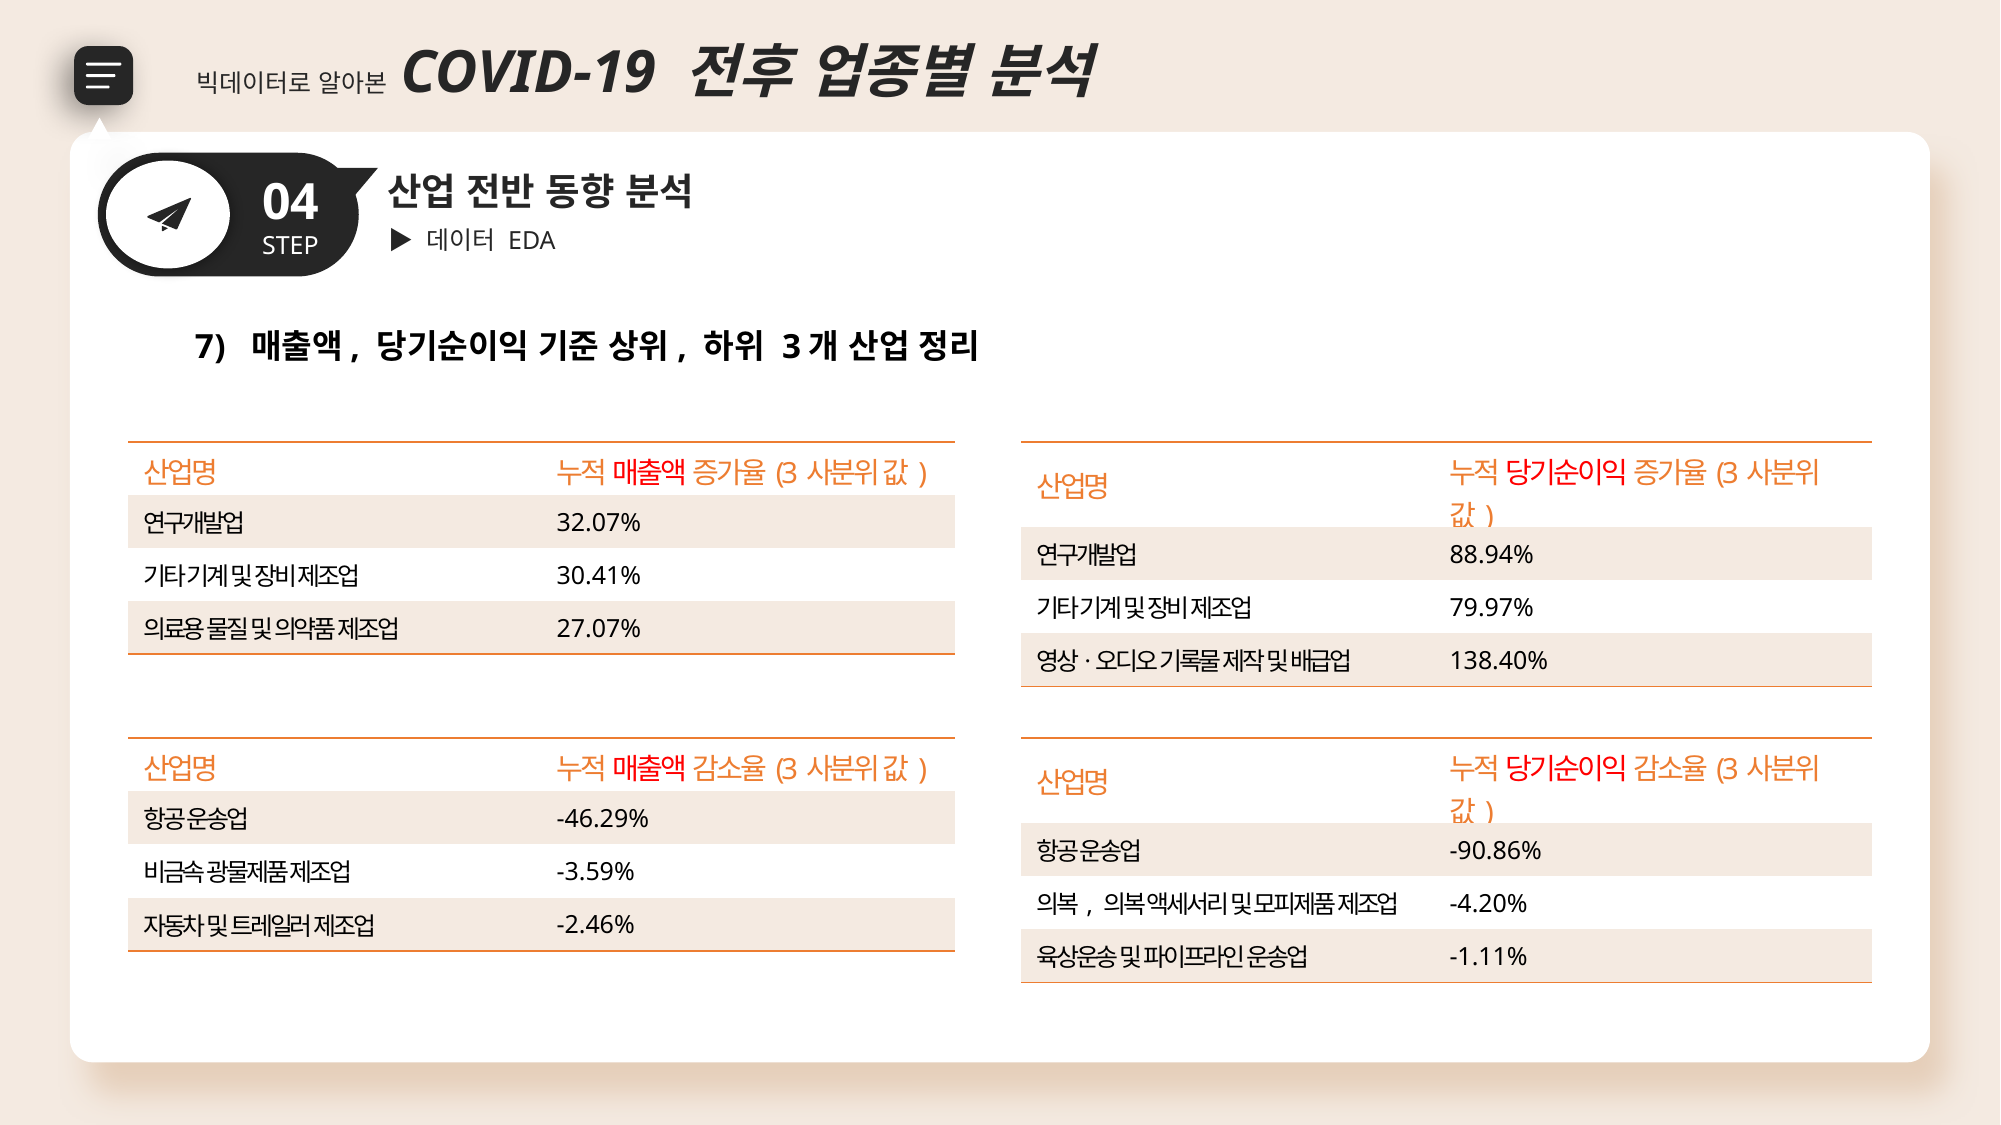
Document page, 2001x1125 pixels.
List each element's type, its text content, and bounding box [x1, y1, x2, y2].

table_cell 의료용 물질 및 의약품 제조업 [128, 601, 542, 653]
table_cell 육상운송 및 파이프라인 운송업 [1021, 929, 1435, 982]
table_cell 항공 운송업 [128, 791, 542, 844]
table_cell 32.07% [542, 495, 955, 548]
table_header 산업명 [128, 443, 542, 495]
table_cell 비금속 광물제품 제조업 [128, 844, 542, 898]
table_cell 138.40% [1435, 633, 1872, 686]
text_box 매출액, 당기순이익 기준 상위, 하위 3개 산업 정리 [179, 317, 996, 373]
table_cell -90.86% [1435, 823, 1872, 876]
table_cell 기타 기계 및 장비 제조업 [128, 548, 542, 601]
table_header 누적 당기순이익 감소율(3사분위 값) [1435, 739, 1872, 823]
table_cell -1.11% [1435, 929, 1872, 982]
text_box 빅데이터로 알아본 COVID-19 전후 업종별 분석 [154, 27, 1333, 112]
table_cell 30.41% [542, 548, 955, 601]
table_header 누적 매출액 감소율(3사분위 값) [542, 739, 955, 791]
table_cell 27.07% [542, 601, 955, 653]
table_cell -2.46% [542, 898, 955, 950]
table_cell 79.97% [1435, 580, 1872, 633]
table_cell 연구개발업 [1021, 527, 1435, 580]
table_cell 의복, 의복 액세서리 및 모피제품 제조업 [1021, 876, 1435, 929]
table_cell -46.29% [542, 791, 955, 844]
table_header 누적 매출액 증가율(3사분위 값) [542, 443, 955, 495]
table_cell 88.94% [1435, 527, 1872, 580]
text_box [97, 138, 800, 277]
table_cell -3.59% [542, 844, 955, 898]
table_header 산업명 [1021, 443, 1435, 527]
table_header 산업명 [1021, 739, 1435, 823]
table_cell -4.20% [1435, 876, 1872, 929]
table_cell 연구개발업 [128, 495, 542, 548]
table_cell 자동차 및 트레일러 제조업 [128, 898, 542, 950]
table_cell 기타 기계 및 장비 제조업 [1021, 580, 1435, 633]
table_header 산업명 [128, 739, 542, 791]
table_header 누적 당기순이익 증가율(3사분위 값) [1435, 443, 1872, 527]
table_cell 항공 운송업 [1021, 823, 1435, 876]
table_cell 영상ㆍ오디오 기록물 제작 및 배급업 [1021, 633, 1435, 686]
